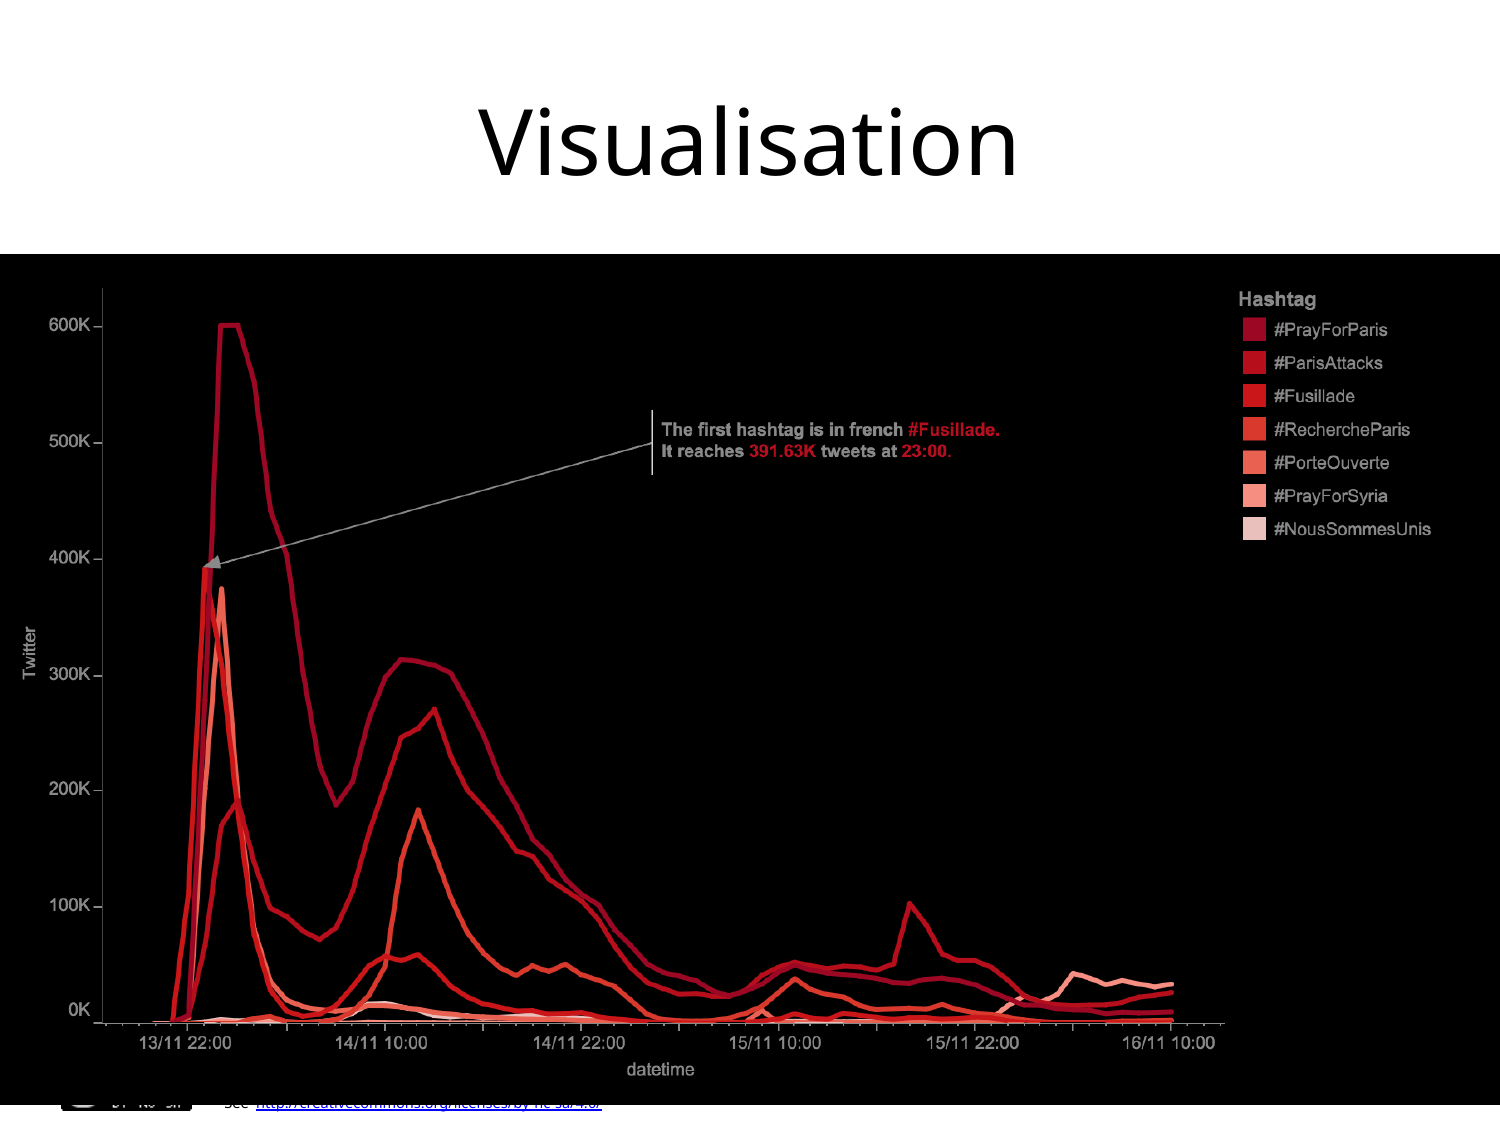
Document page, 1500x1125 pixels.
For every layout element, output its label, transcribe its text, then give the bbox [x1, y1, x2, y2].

title Visualisation [75, 45, 1425, 233]
picture [0, 253, 1500, 1111]
